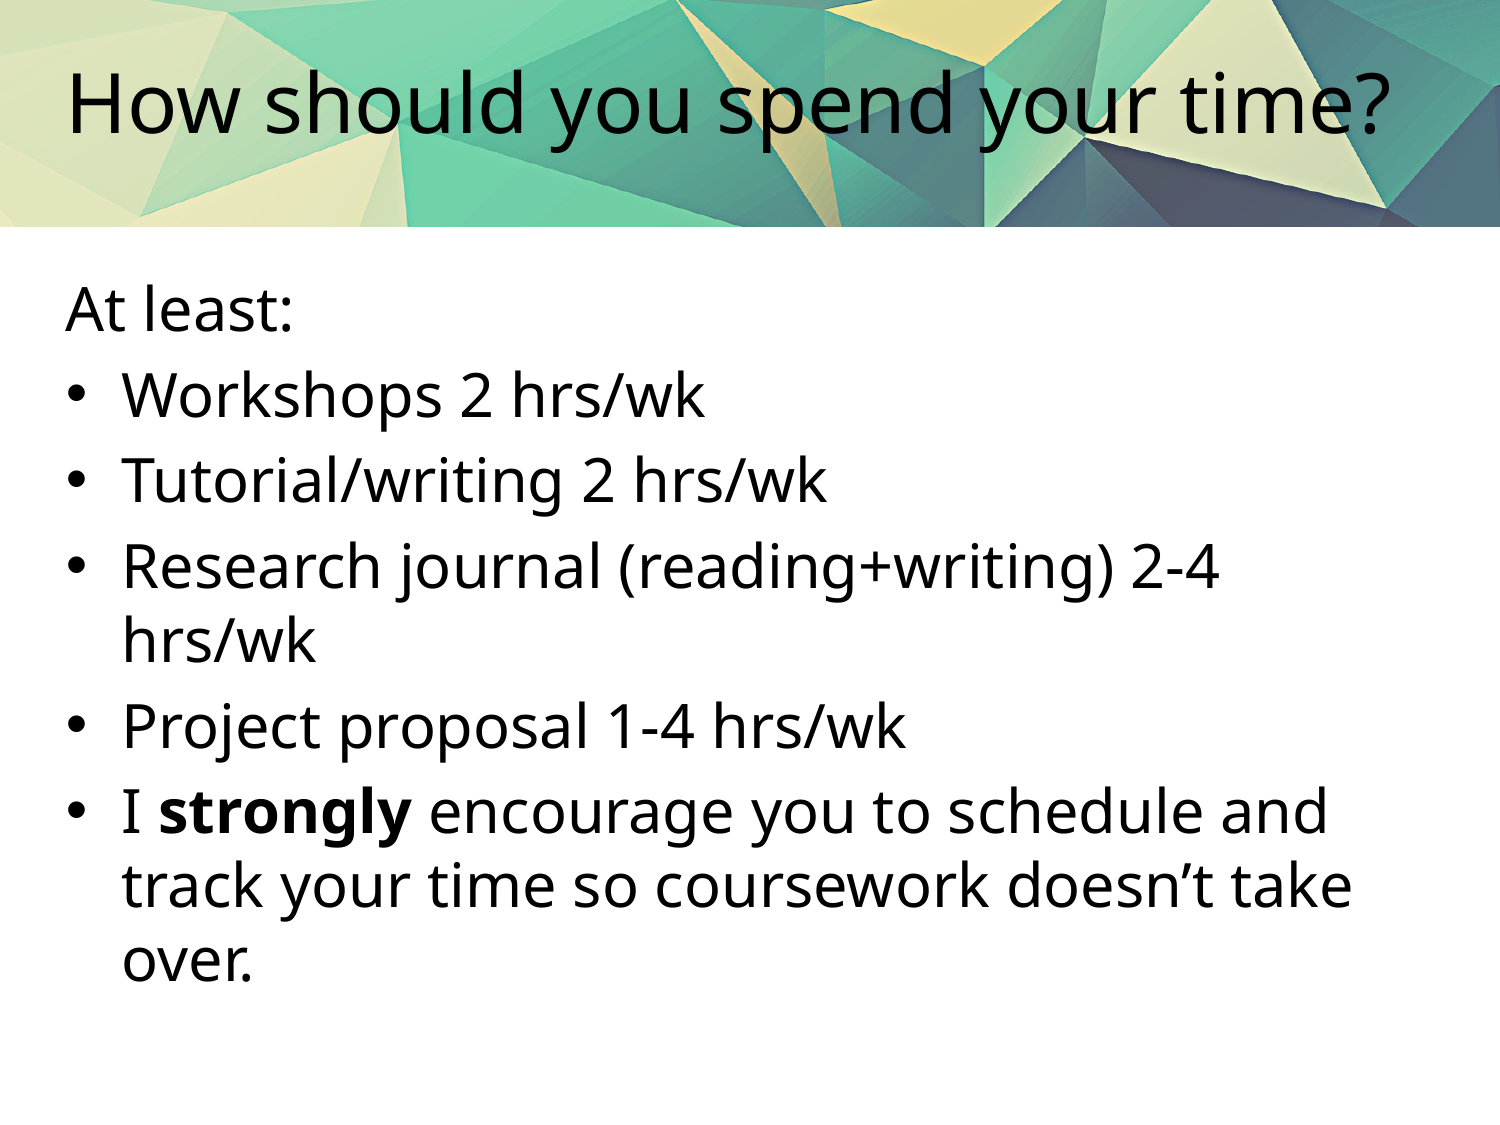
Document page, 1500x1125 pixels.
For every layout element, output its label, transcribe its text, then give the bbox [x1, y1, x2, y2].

table_cell Probable teasing from other Laser Physics academics [0, 0, 1500, 227]
title How should you spend your time? [50, 6, 1446, 195]
list At least: Workshops 2 hrs/wk Tutorial/writing 2 hrs/wk Research journal (reading+writing) 2-4 hrs/wk Project proposal 1-4 hrs/wk I strongly encourage you to schedule and track your time so coursework doesn’t take over. [50, 262, 1446, 1005]
